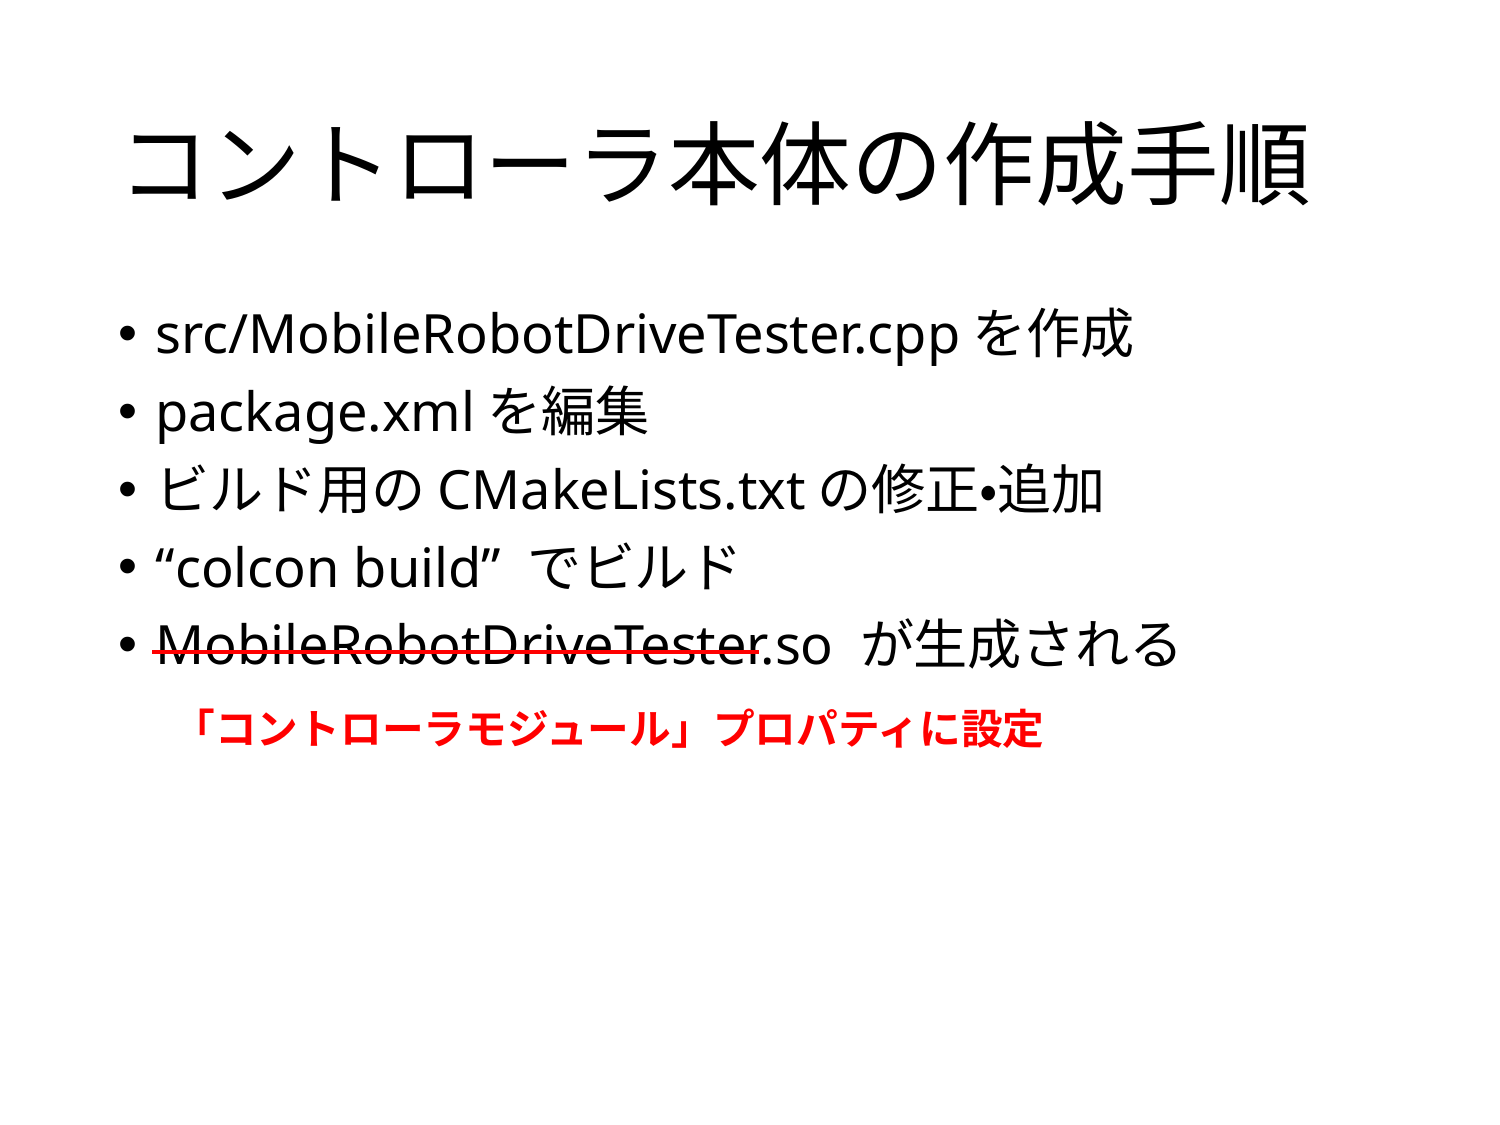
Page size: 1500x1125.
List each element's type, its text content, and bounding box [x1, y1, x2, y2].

list src/MobileRobotDriveTester.cppを作成 package.xmlを編集 ビルド用のCMakeLists.txtの修正・追加 “colcon build” でビルド MobileRobotDriveTester.so が生成される [103, 299, 1397, 686]
text_box 「コントローラモジュール」プロパティに設定 [158, 695, 1060, 761]
title コントローラ本体の作成手順 [103, 59, 1397, 278]
